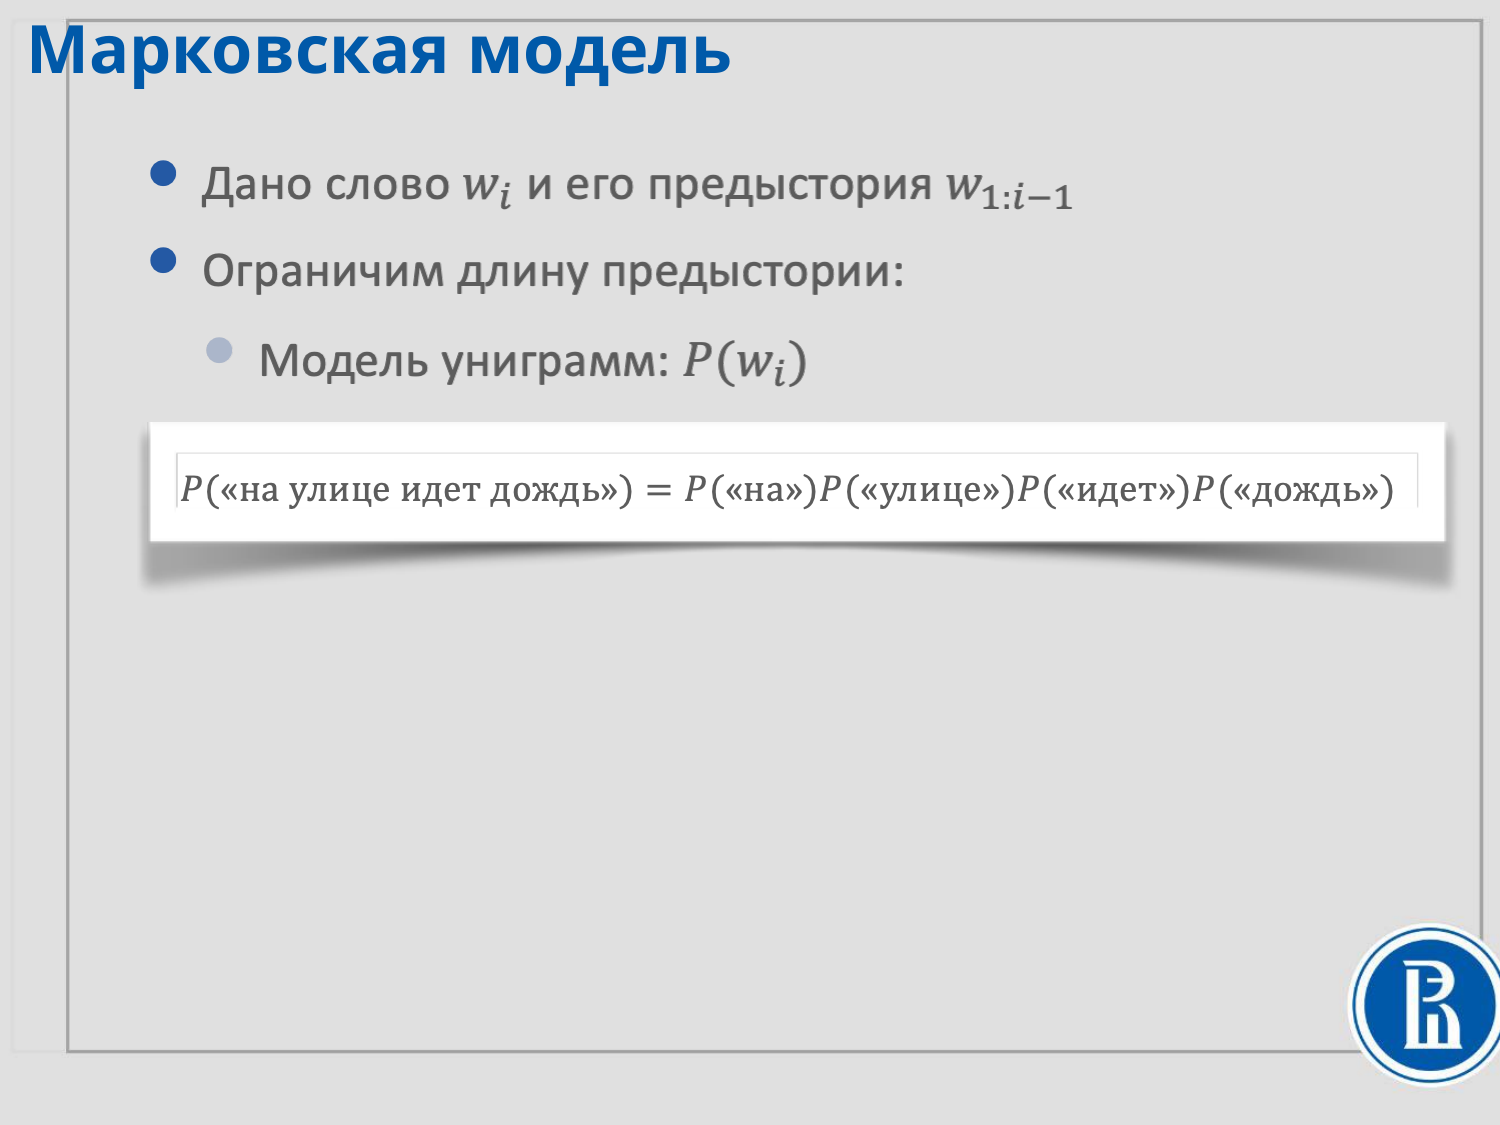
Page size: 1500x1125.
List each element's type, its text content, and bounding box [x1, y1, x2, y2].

text_box [138, 145, 1472, 455]
text_box Марковская модель [0, 0, 1500, 98]
picture [0, 98, 1500, 1125]
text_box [137, 421, 1461, 599]
